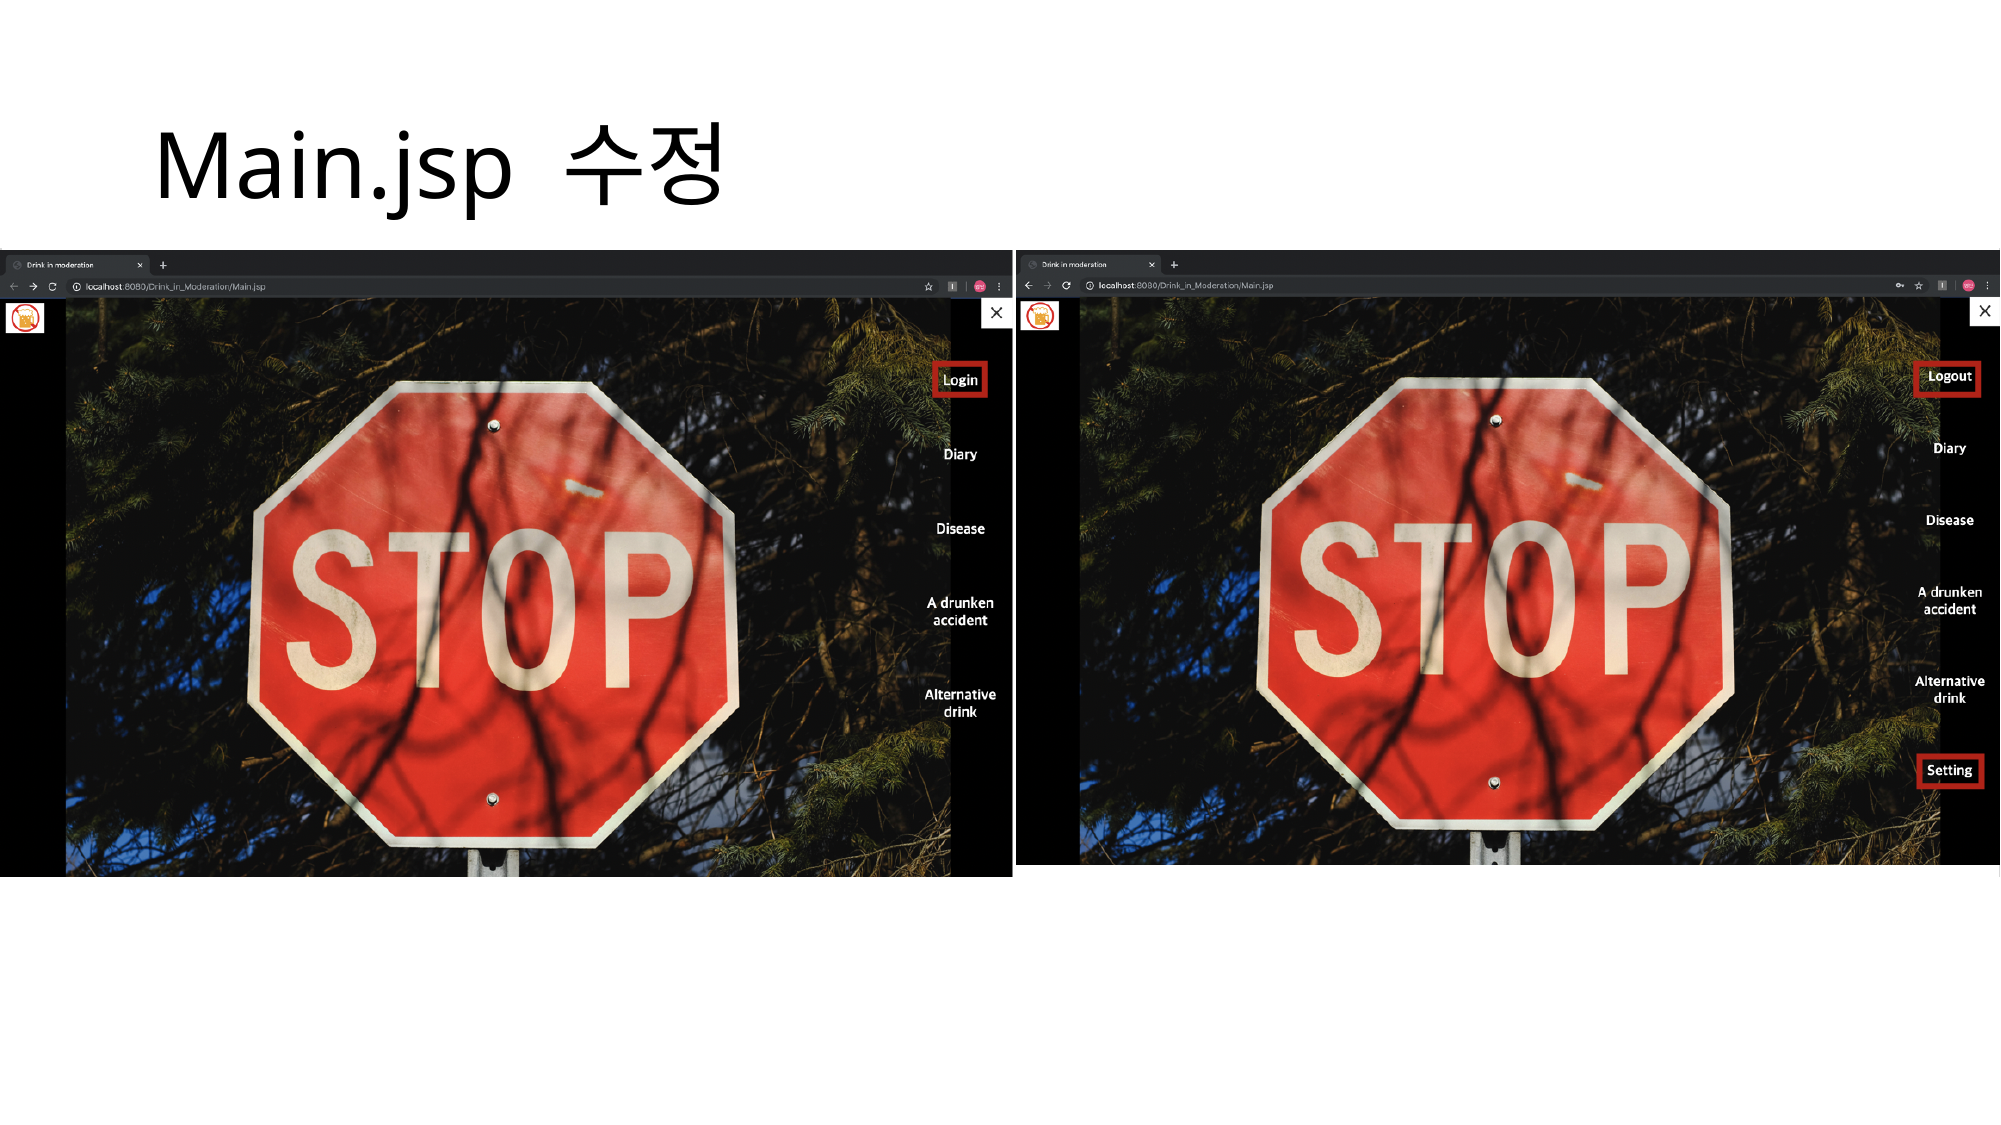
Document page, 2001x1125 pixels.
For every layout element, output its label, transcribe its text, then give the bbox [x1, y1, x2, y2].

title Main.jsp 수정 [137, 59, 1863, 248]
picture [0, 248, 2000, 877]
